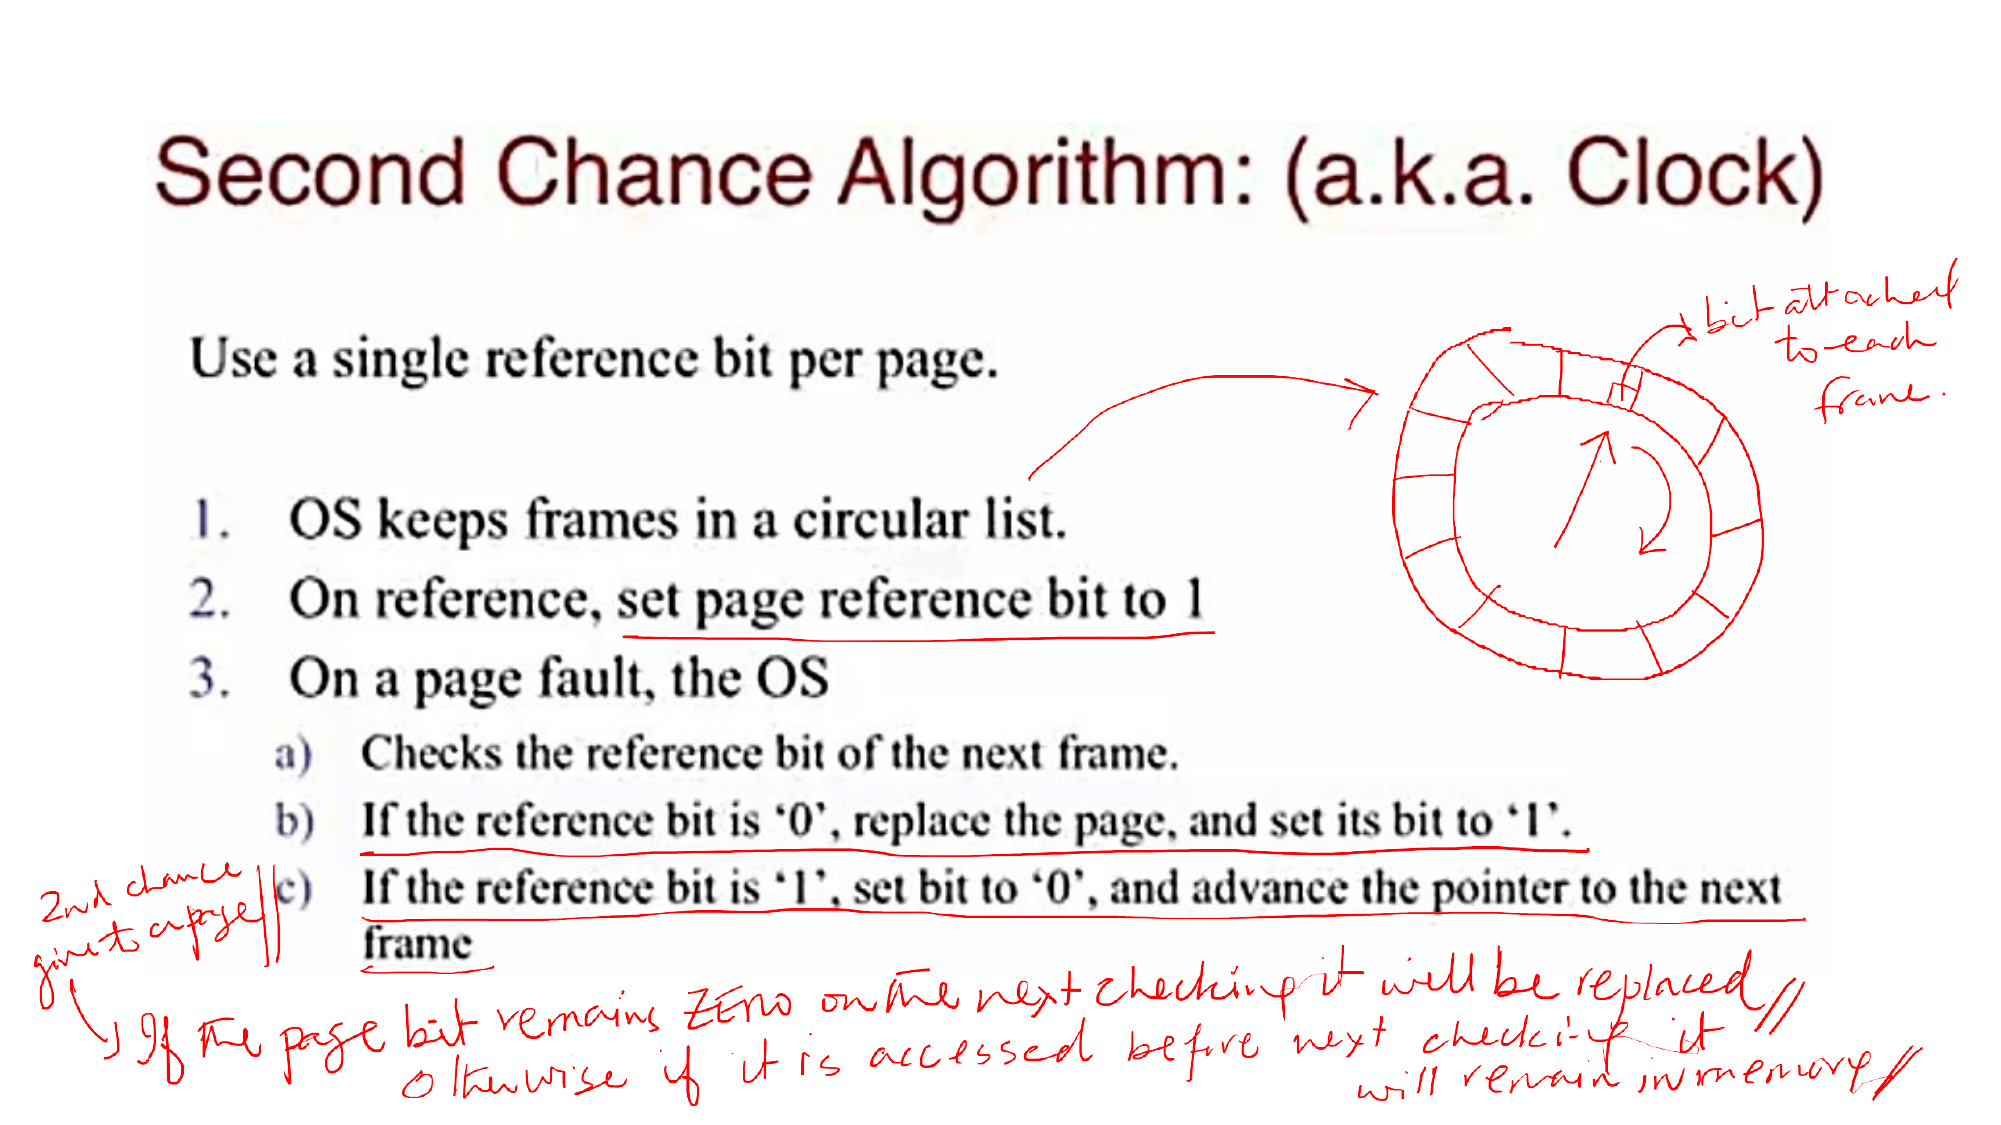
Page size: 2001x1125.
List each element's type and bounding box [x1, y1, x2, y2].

text_box [34, 122, 1959, 1106]
